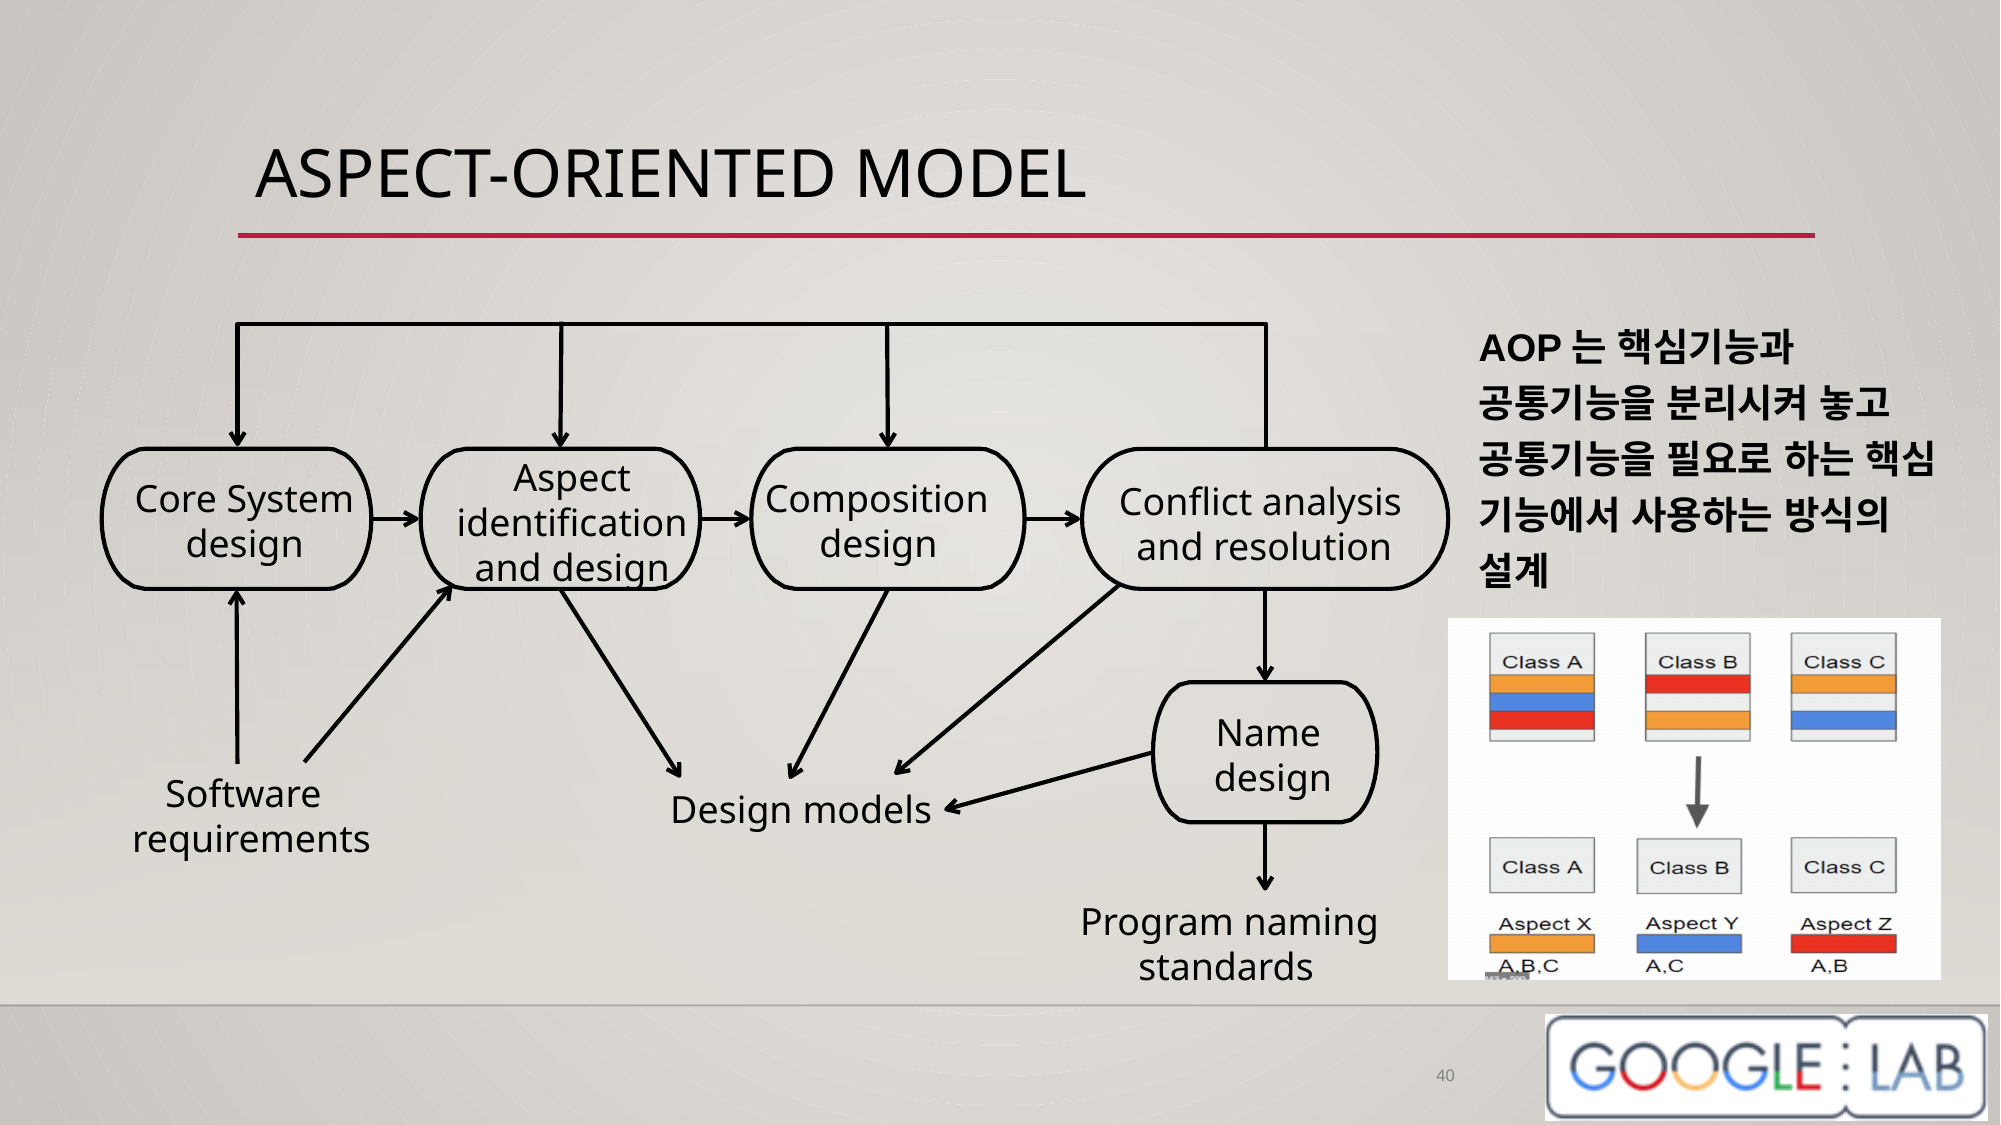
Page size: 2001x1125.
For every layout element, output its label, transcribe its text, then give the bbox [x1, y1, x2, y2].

slide_number 40 [1430, 1064, 1464, 1125]
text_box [230, 321, 1273, 679]
text_box [1278, 448, 1449, 589]
text_box Conflict analysis and resolution [1278, 475, 1419, 568]
text_box [101, 448, 224, 589]
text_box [229, 584, 1154, 813]
title ASPECT-ORIENTED MODEL [253, 129, 1136, 319]
text_box AOP는 핵심기능과 공통기능을 분리시켜 놓고 공통기능을 필요로 하는 핵심 기능에서 사용하는 방식의 설계 [1463, 298, 1969, 609]
text_box Name design [1211, 706, 1354, 799]
picture [1545, 1014, 1988, 1121]
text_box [1257, 822, 1273, 889]
text_box [1157, 682, 1378, 823]
text_box Program naming standards [1077, 896, 1404, 989]
text_box Core System design [132, 473, 224, 566]
text_box Design models [668, 822, 942, 832]
picture [1448, 618, 1941, 980]
text_box Software requirements [130, 767, 399, 860]
